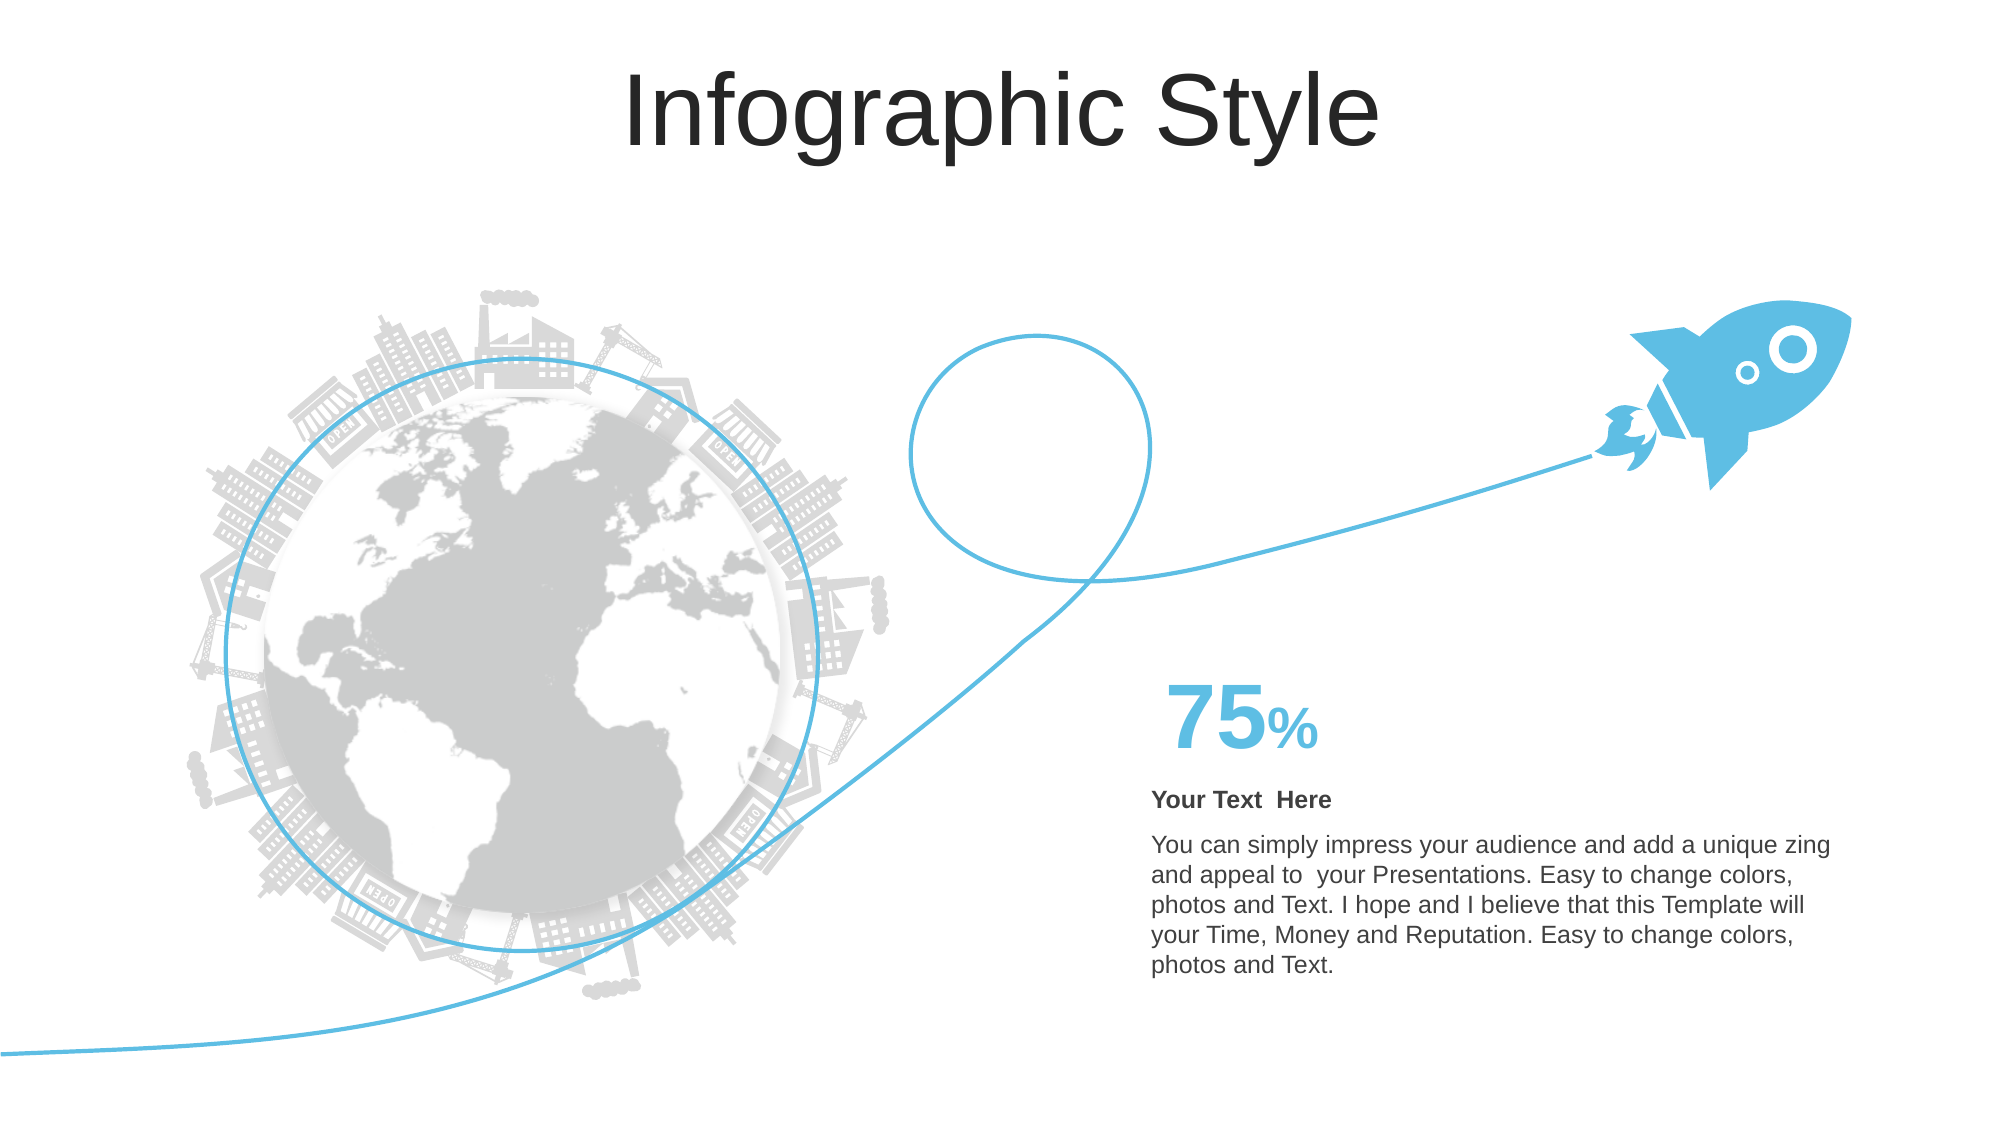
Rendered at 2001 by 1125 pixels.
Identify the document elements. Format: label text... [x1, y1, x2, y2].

text_box [1627, 299, 1853, 494]
list Infographic Style [53, 55, 1952, 175]
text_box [187, 289, 888, 335]
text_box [0, 335, 1592, 1055]
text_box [1136, 776, 1851, 989]
text_box [1592, 381, 1689, 472]
